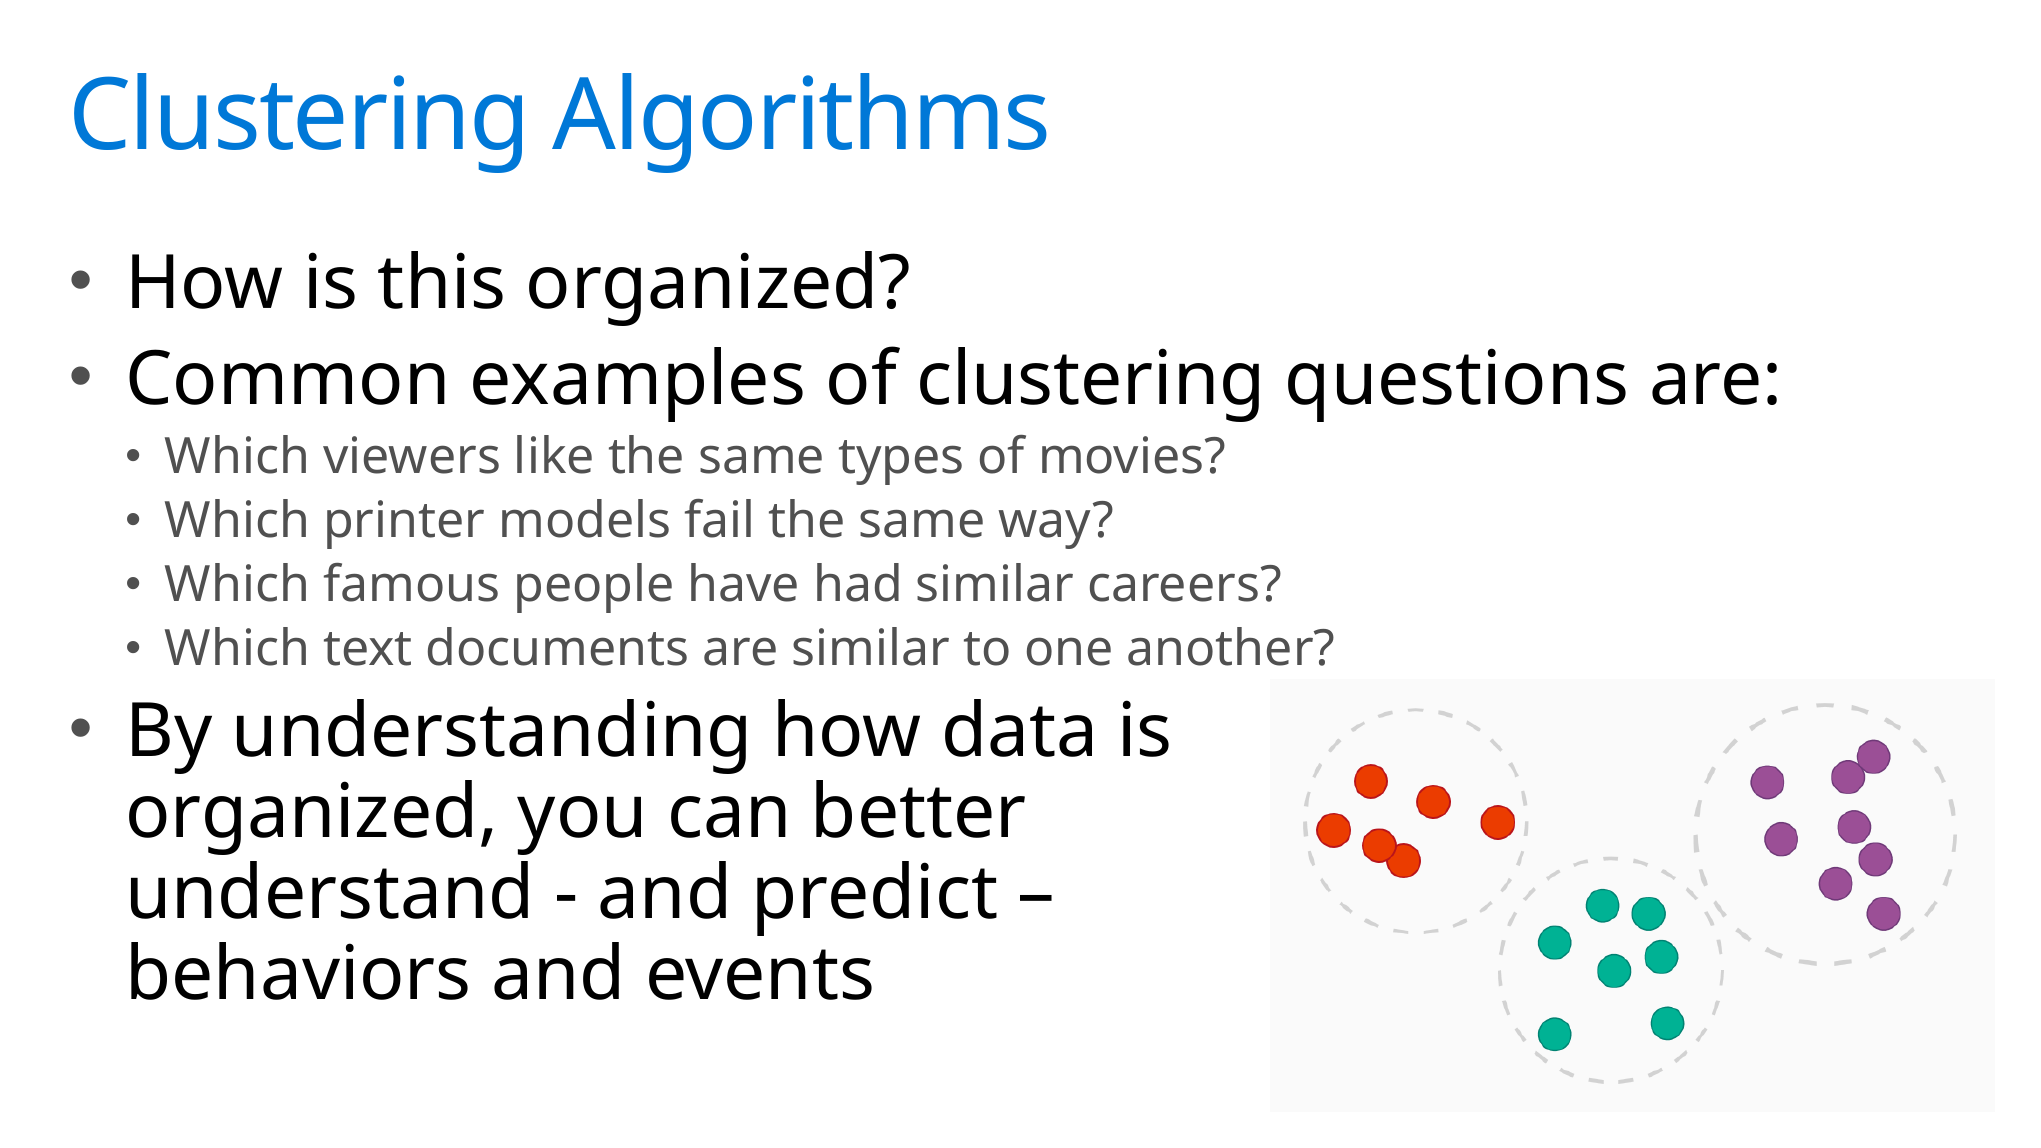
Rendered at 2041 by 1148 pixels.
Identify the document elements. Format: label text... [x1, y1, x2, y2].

title Clustering Algorithms [45, 48, 1996, 199]
list How is this organized? Common examples of clustering questions are: Which viewers like the same types of movies? Which printer models fail the same way? Which famous people have had similar careers? Which text documents are similar to one another? By understanding how data is organized, you can better understand - and predict – behaviors and events [45, 228, 1996, 1148]
picture [1269, 678, 1996, 1112]
